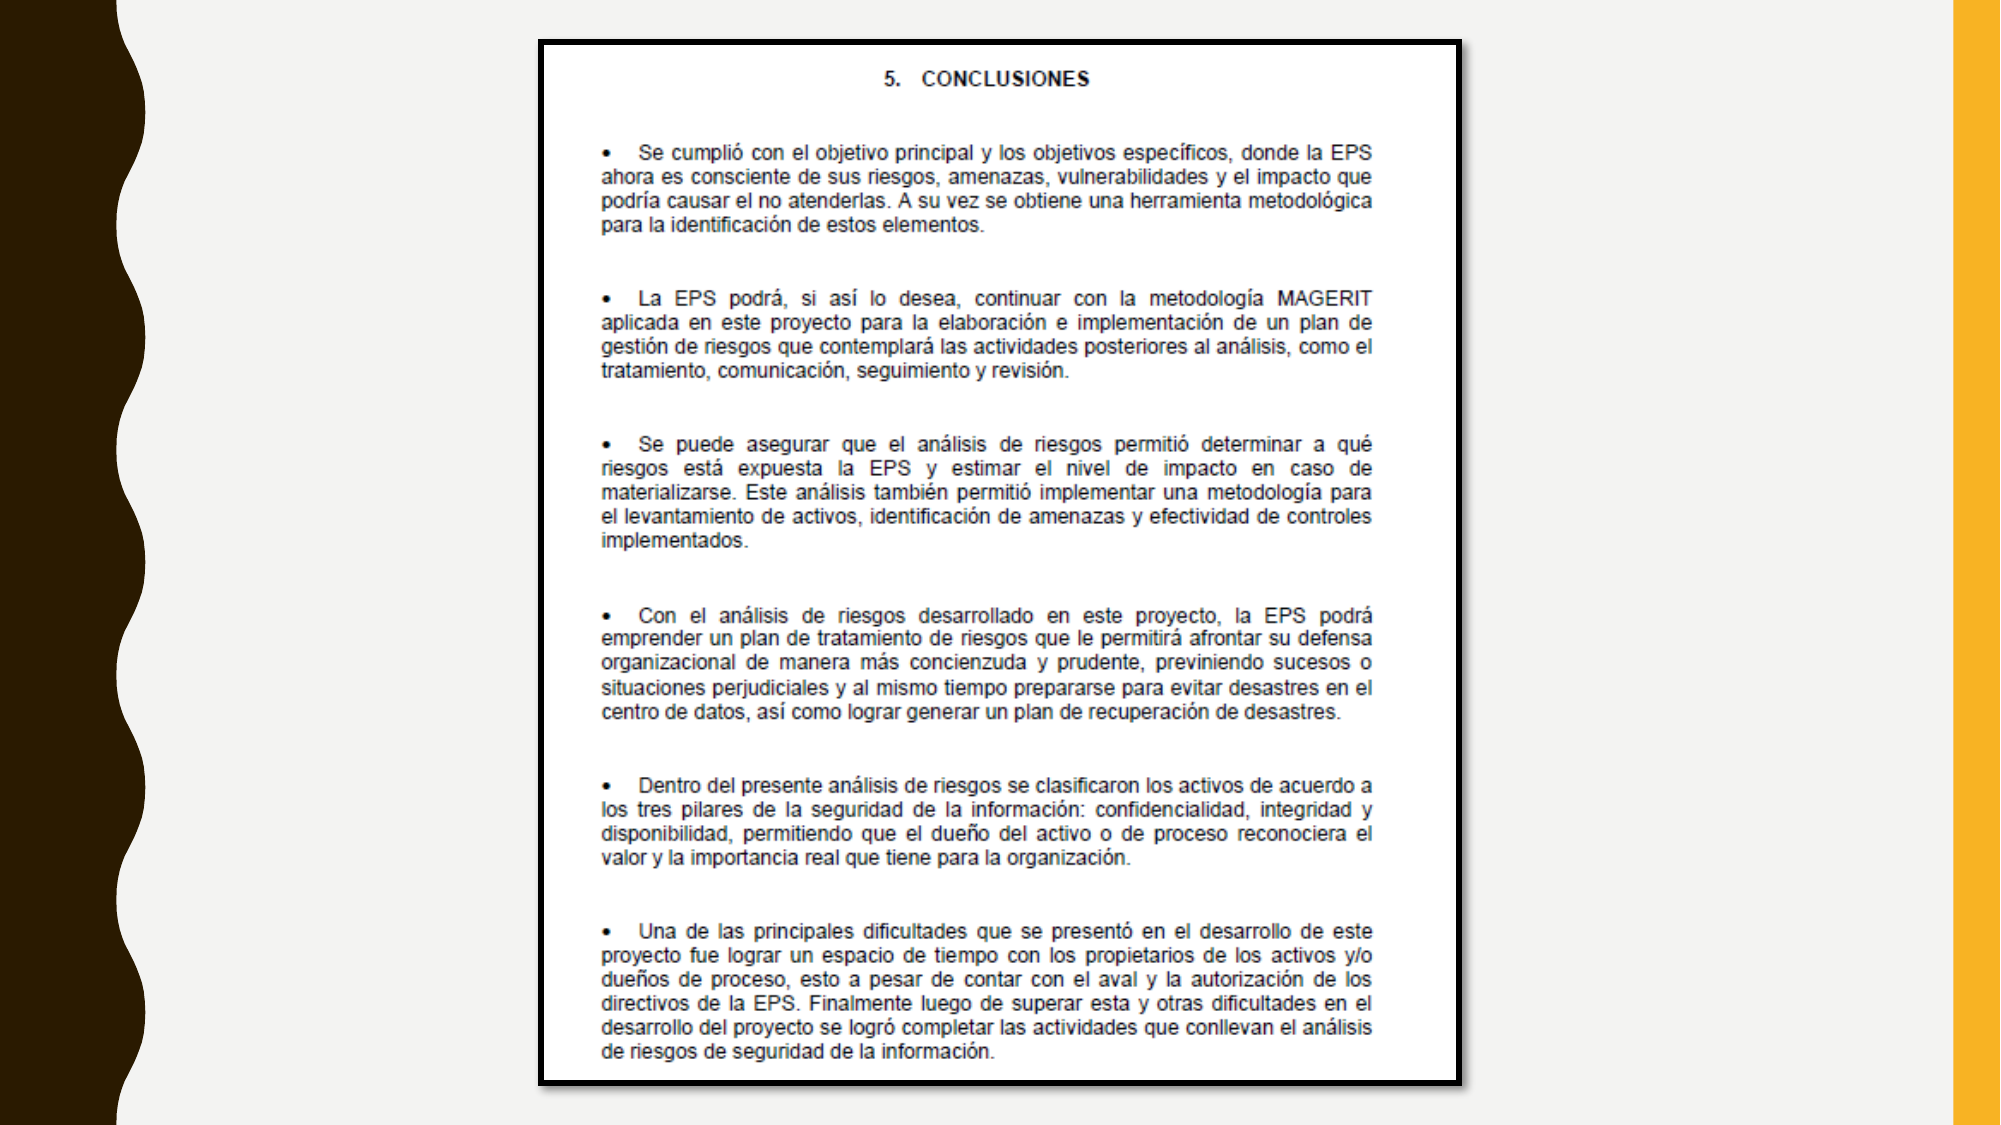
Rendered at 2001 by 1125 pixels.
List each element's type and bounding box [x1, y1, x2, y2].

picture [543, 45, 1456, 1080]
